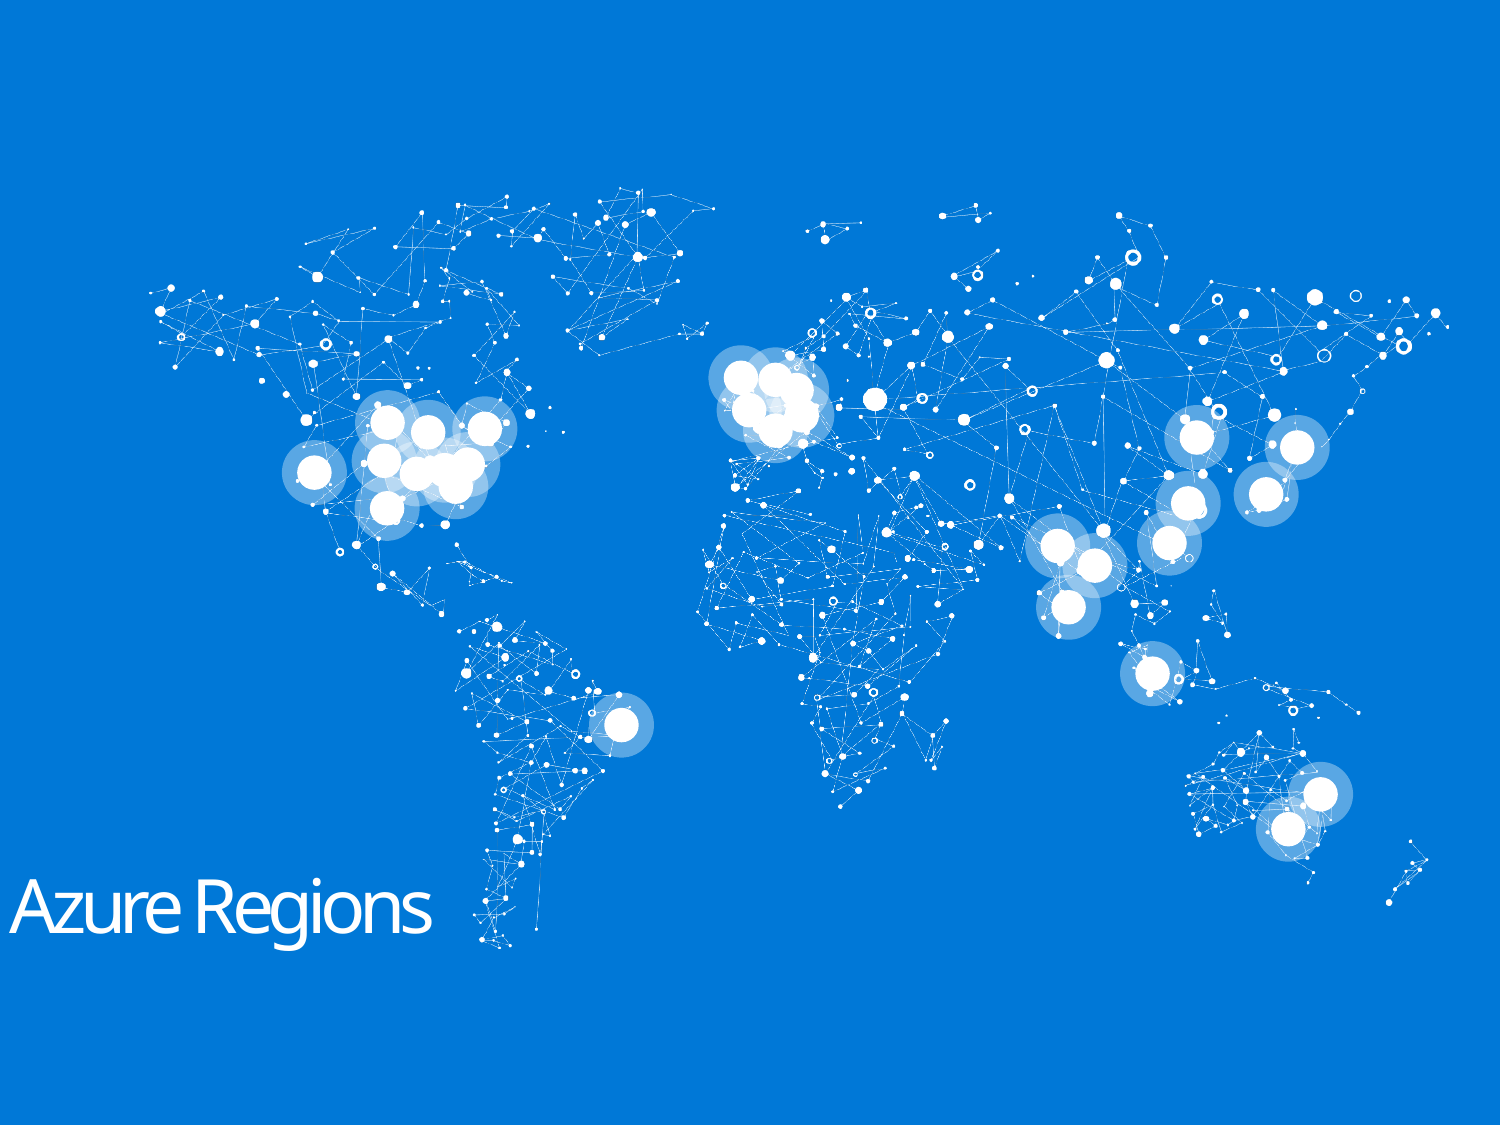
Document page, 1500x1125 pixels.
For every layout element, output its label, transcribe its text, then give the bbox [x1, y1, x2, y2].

picture [148, 186, 1449, 949]
text_box Azure Regions [0, 834, 470, 984]
